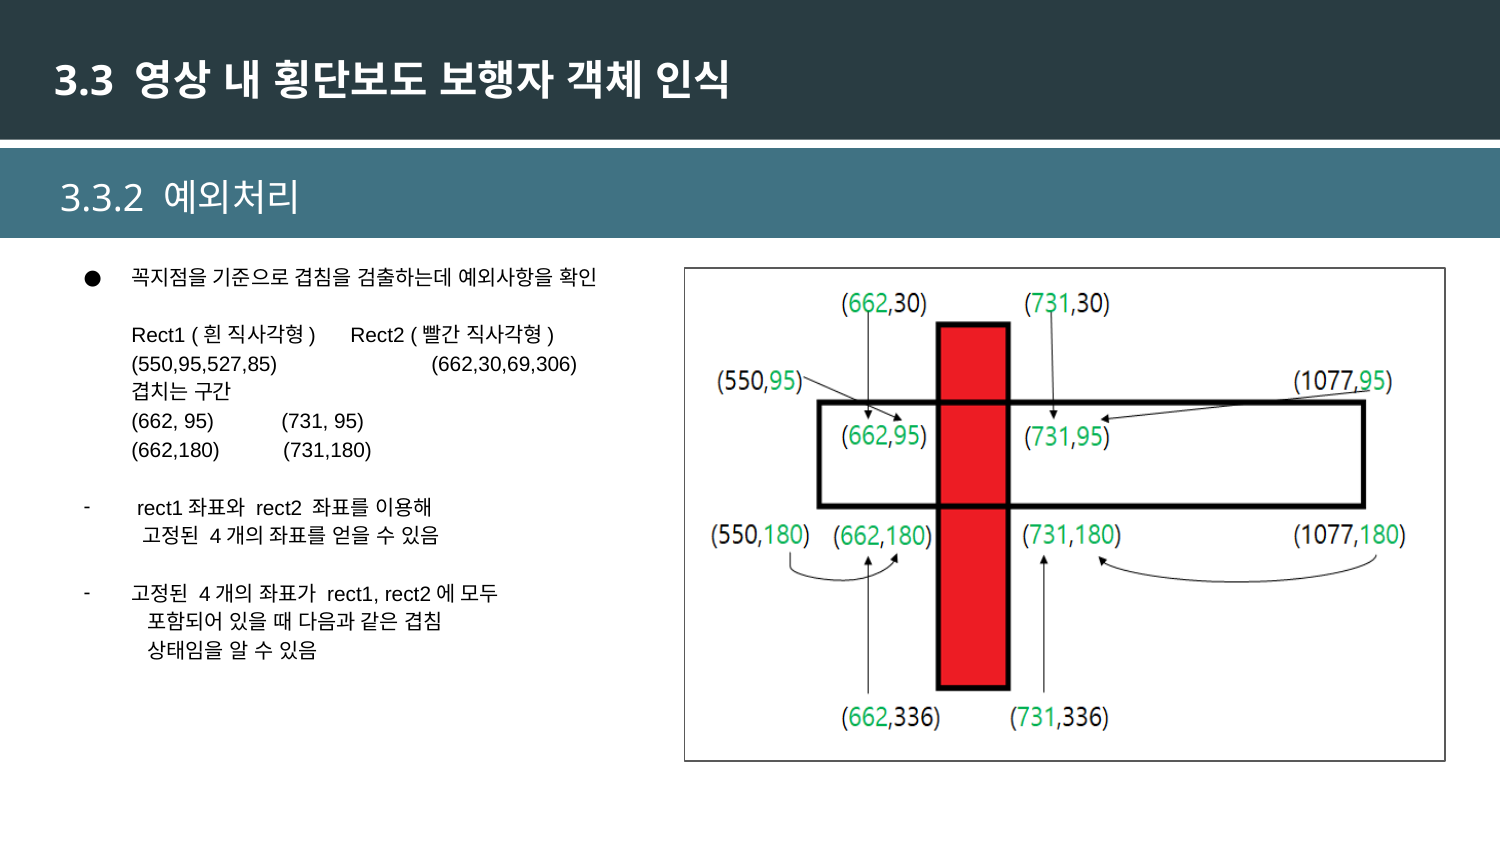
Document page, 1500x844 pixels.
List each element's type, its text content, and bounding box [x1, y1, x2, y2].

text_box 3.3.2 예외처리 [0, 148, 1500, 238]
text_box 3.3 영상 내 횡단보도 보행자 객체 인식 [0, 0, 1500, 140]
list 꼭지점을 기준으로 겹침을 검출하는데 예외사항을 확인 Rect1 (흰 직사각형) Rect2 (빨간 직사각형) (550,95,527,85) (662,30,69,306) 겹치는 구간 (662, 95) (731, 95) (662,180) (731,180) rect1좌표와 rect2 좌표를 이용해 고정된 4개의 좌표를 얻을 수 있음 고정된 4개의 좌표가 rect1, rect2에 모두 포함되어 있을 때 다음과 같은 겹침 상태임을 알 수 있음 [41, 251, 1246, 775]
text_box [1246, 268, 1445, 761]
picture [695, 277, 1438, 750]
